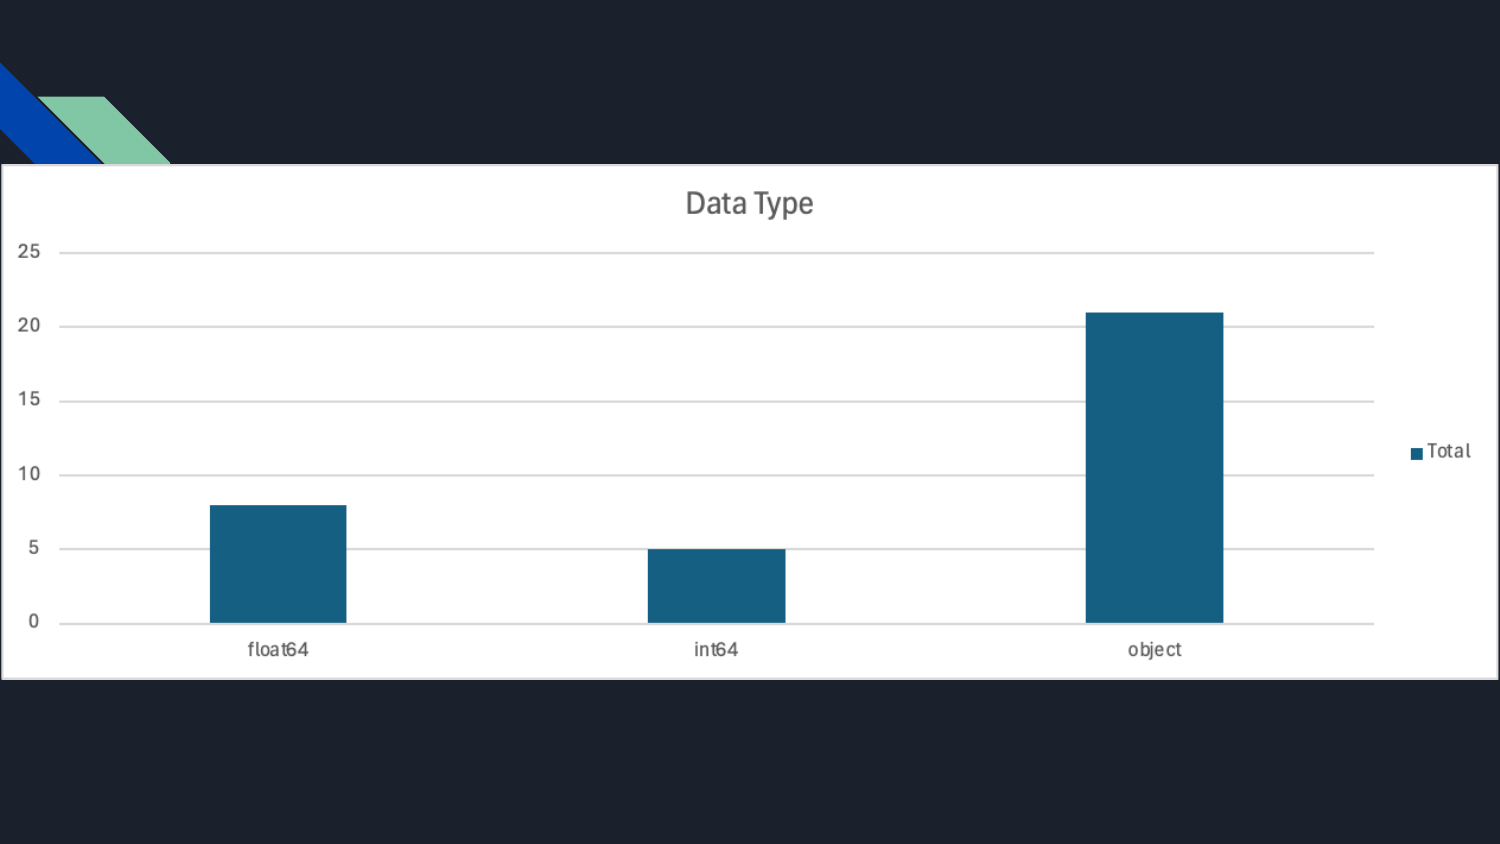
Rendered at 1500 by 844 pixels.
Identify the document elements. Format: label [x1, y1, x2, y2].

picture [0, 164, 1500, 680]
